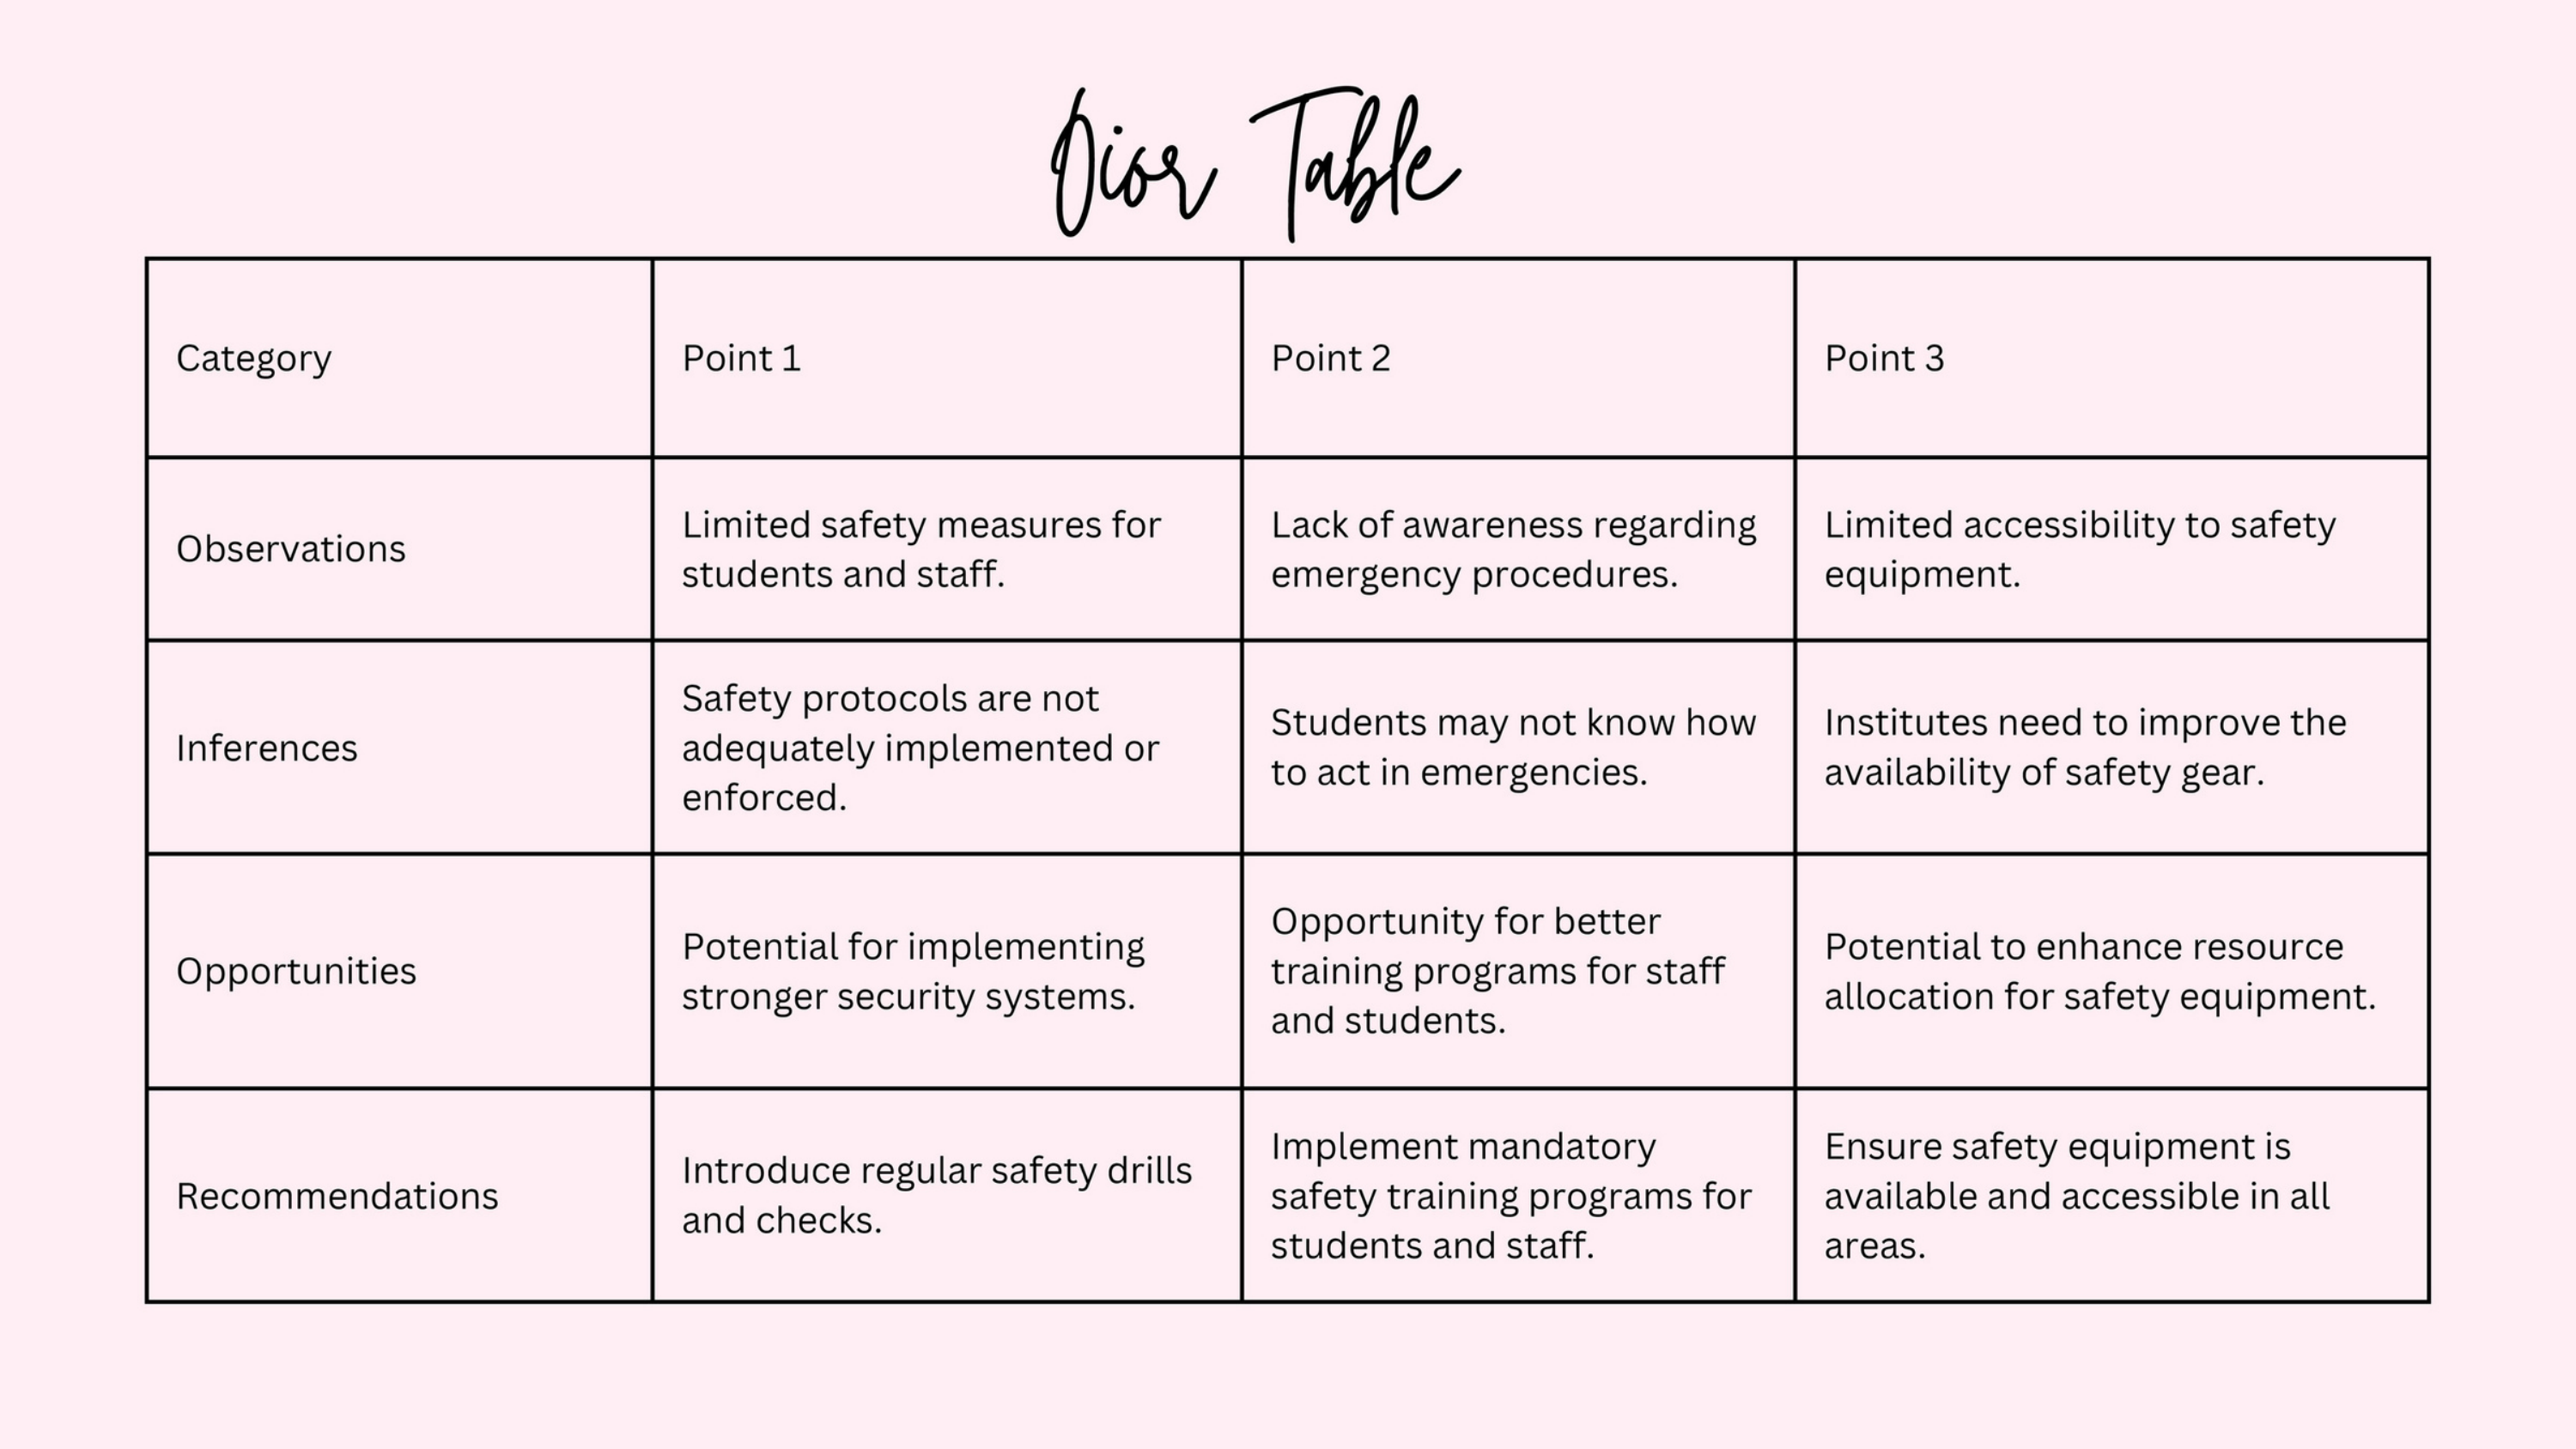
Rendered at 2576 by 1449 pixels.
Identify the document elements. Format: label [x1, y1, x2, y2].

text_box [0, 0, 2576, 1449]
